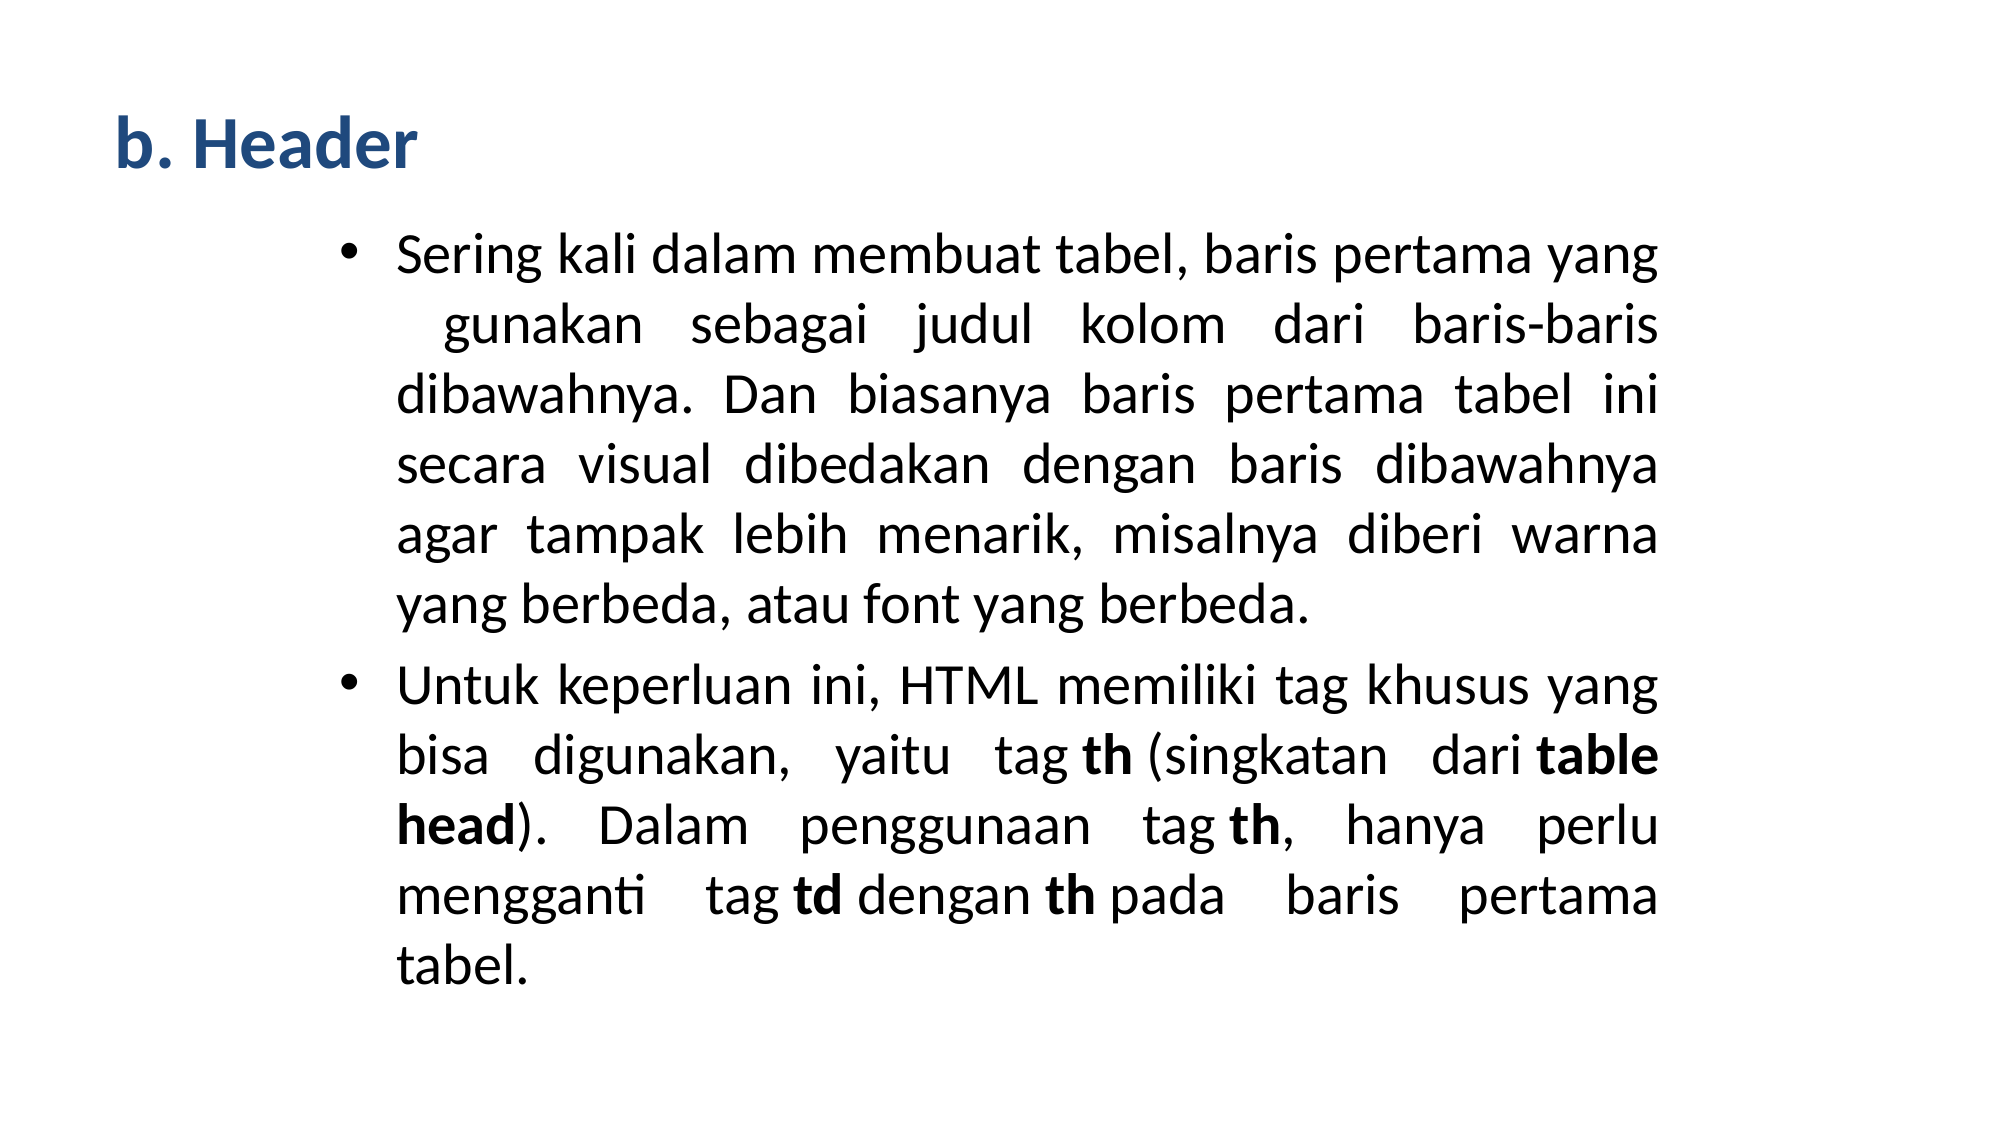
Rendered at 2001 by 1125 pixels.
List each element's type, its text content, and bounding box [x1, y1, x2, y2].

list Sering kali dalam membuat tabel, baris pertama yang gunakan sebagai judul kolom dari baris-baris dibawahnya. Dan biasanya baris pertama tabel ini secara visual dibedakan dengan baris dibawahnya agar tampak lebih menarik, misalnya diberi warna yang berbeda, atau font yang berbeda. Untuk keperluan ini, HTML memiliki tag khusus yang bisa digunakan, yaitu tag th (singkatan dari table head). Dalam penggunaan tag th, hanya perlu mengganti tag td dengan th pada baris pertama tabel. [324, 208, 1675, 1005]
title b. Header [99, 45, 1900, 233]
